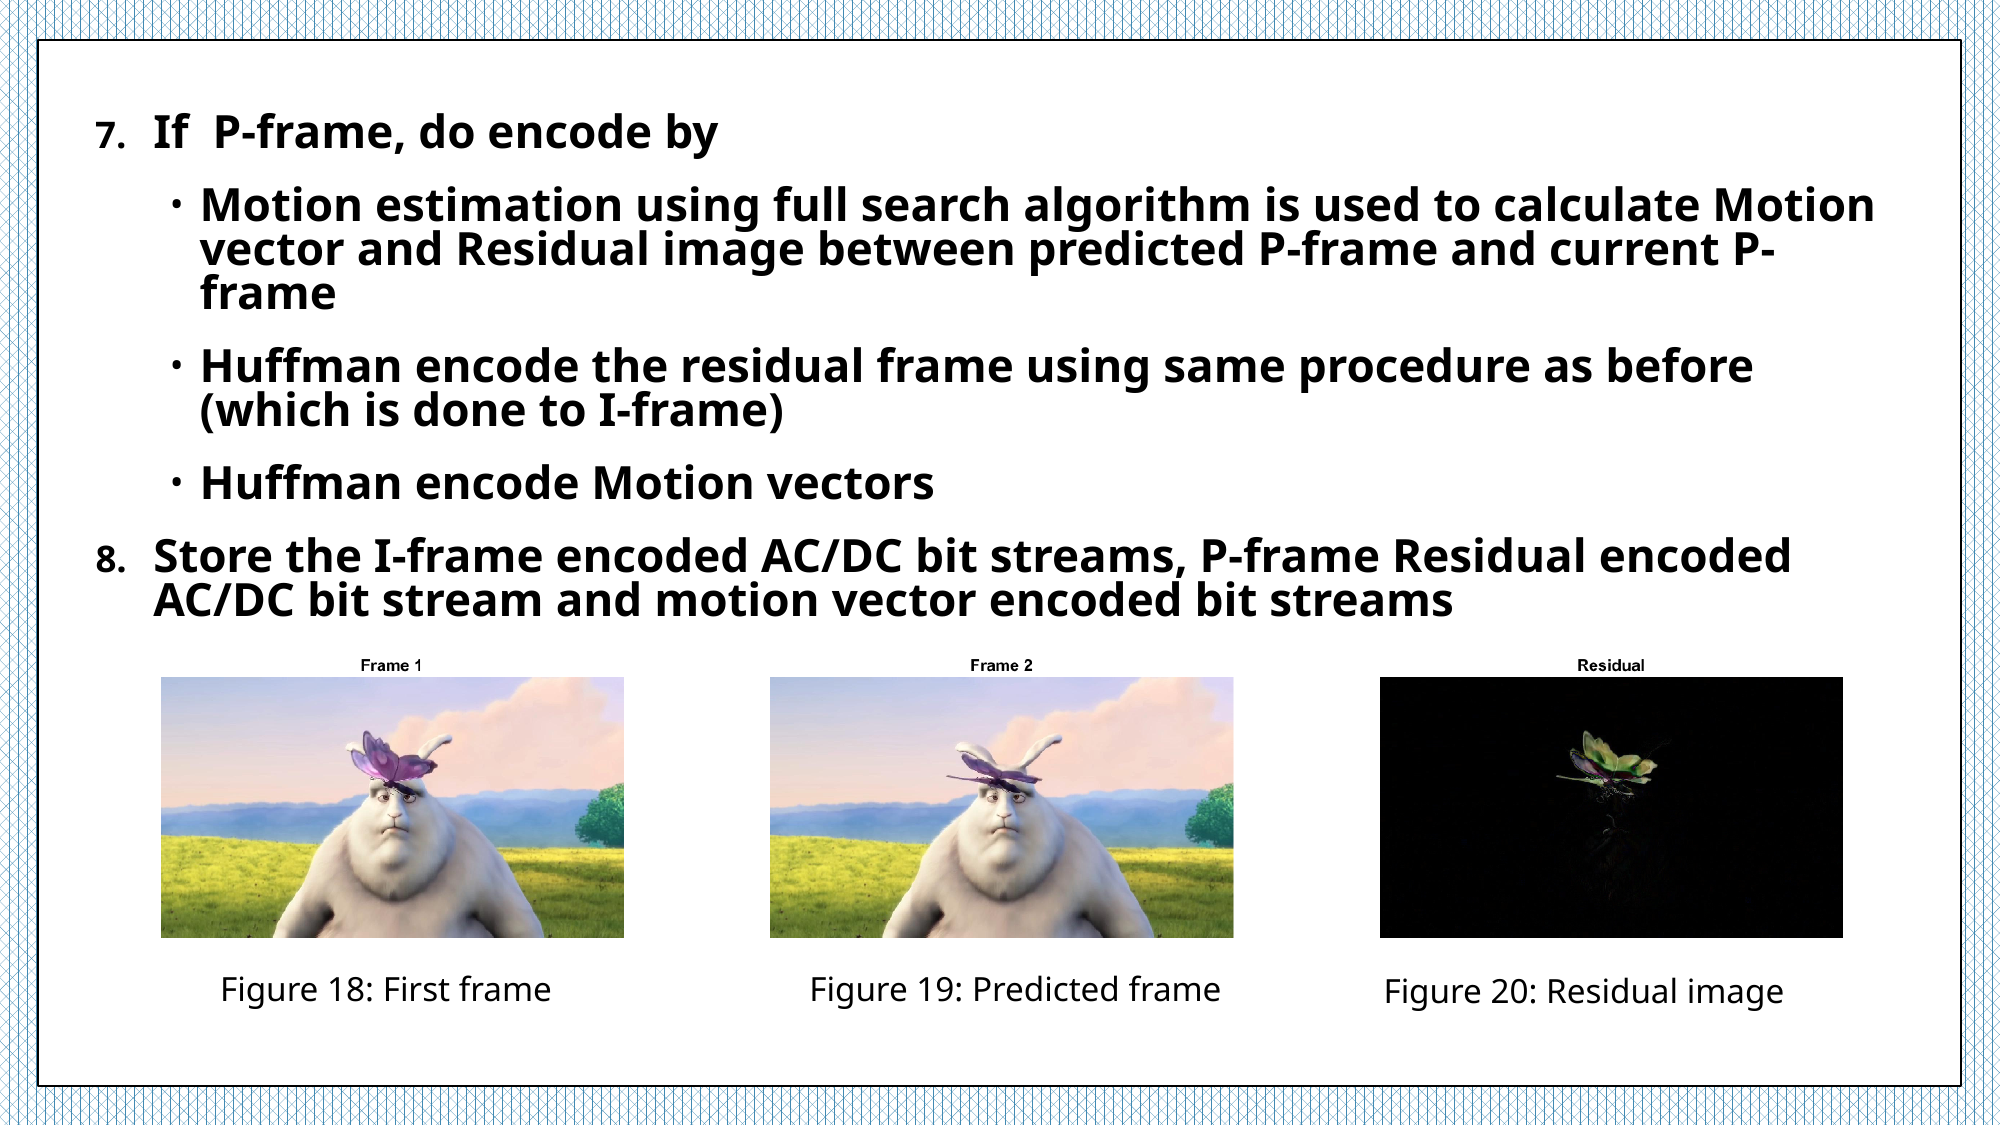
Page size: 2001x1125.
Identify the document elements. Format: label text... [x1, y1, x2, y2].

text_box Figure 19: Predicted frame [794, 975, 1237, 1016]
text_box Figure 18: First frame [205, 975, 568, 1016]
text_box Figure 20: Residual image [1368, 975, 1800, 1018]
text_box If P-frame, do encode by Motion estimation using full search algorithm is used to calculate Motion vector and Residual image between predicted P-frame and current P-frame Huffman encode the residual frame using same procedure as before (which is done to I-frame) Huffman encode Motion vectors Store the I-frame encoded AC/DC bit streams, P-frame Residual encoded AC/DC bit stream and motion vector encoded bit streams [72, 106, 1927, 1019]
picture [119, 641, 1881, 964]
